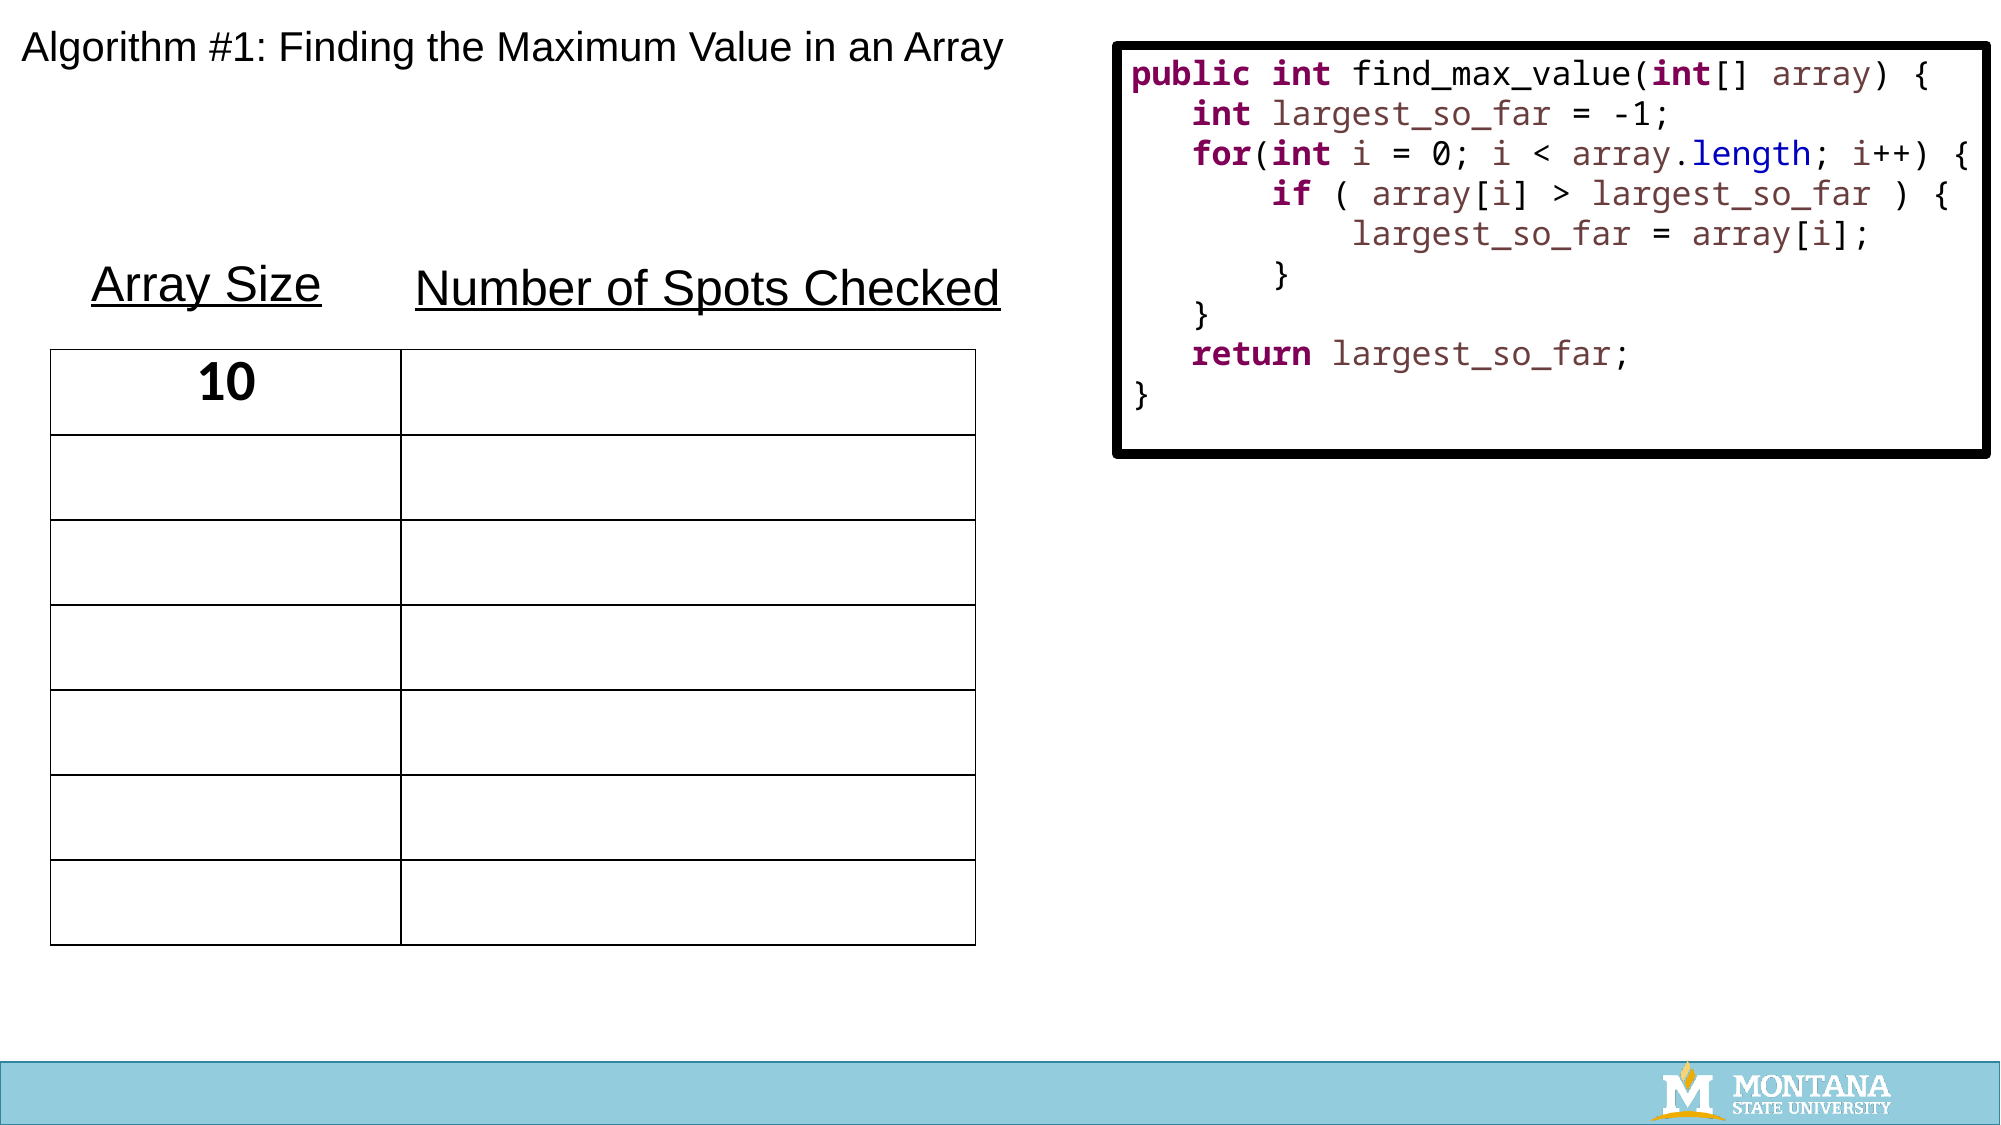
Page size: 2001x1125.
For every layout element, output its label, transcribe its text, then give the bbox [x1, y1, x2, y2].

table_cell [402, 861, 975, 944]
table_header 10 [51, 350, 400, 434]
table_cell [402, 691, 975, 774]
table_cell [51, 436, 400, 519]
table_cell [51, 521, 400, 604]
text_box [1892, 1060, 2000, 1125]
table_cell [402, 606, 975, 689]
table_cell [51, 606, 400, 689]
table_header [402, 350, 975, 434]
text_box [0, 1060, 1647, 1125]
table_cell [402, 521, 975, 604]
text_box Array Size [76, 243, 337, 319]
table_cell [51, 691, 400, 774]
text_box public int find_max_value(int[] array) { int largest_so_far = -1; for(int i = 0; i < array.length; i++) { if ( array[i] > largest_so_far ) { largest_so_far = array[i]; } } return largest_so_far; } [1116, 45, 1987, 455]
picture [1649, 1060, 1892, 1122]
table_cell [402, 776, 975, 859]
table_cell [51, 861, 400, 944]
table_cell [51, 776, 400, 859]
table_cell [402, 436, 975, 519]
text_box Algorithm #1: Finding the Maximum Value in an Array [6, 12, 1020, 78]
text_box Number of Spots Checked [399, 247, 1037, 323]
